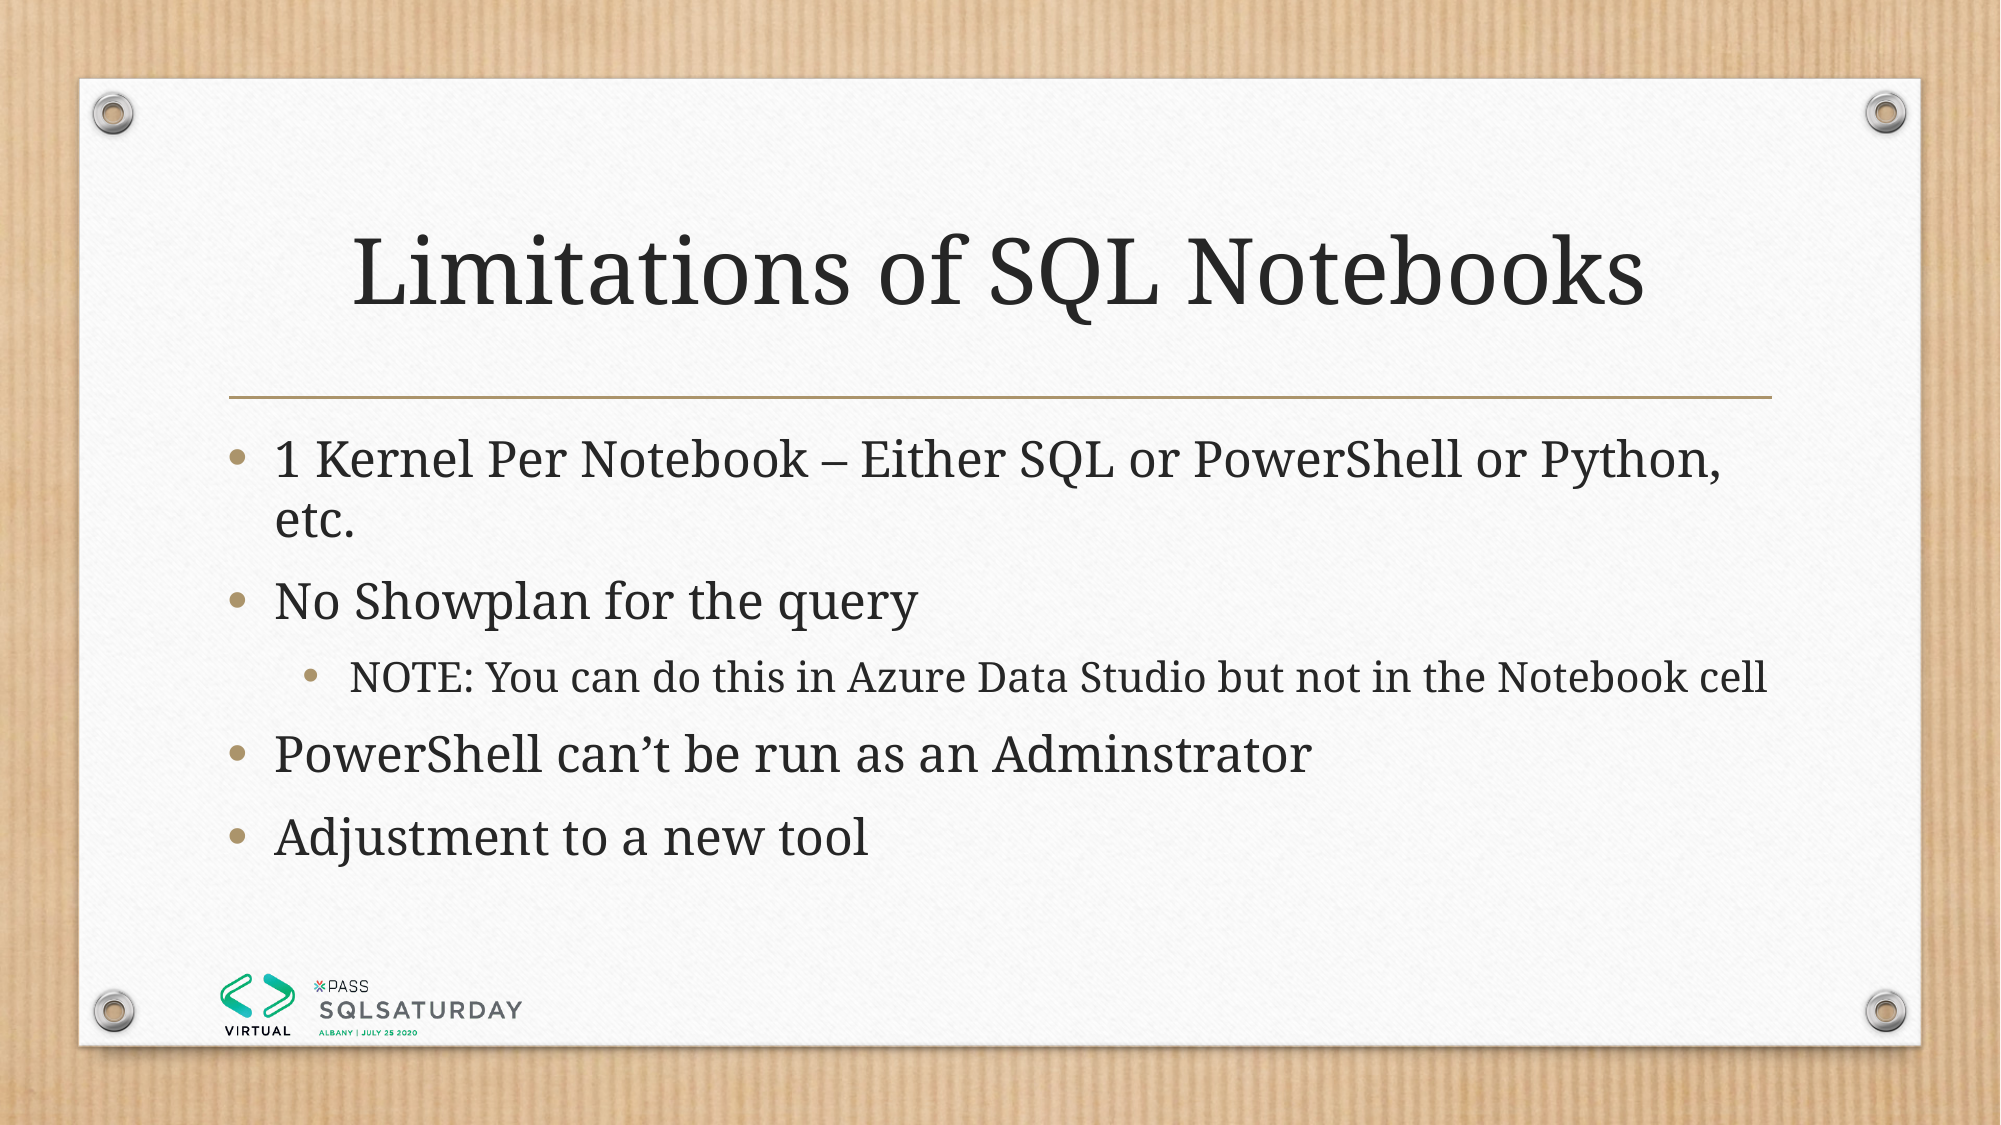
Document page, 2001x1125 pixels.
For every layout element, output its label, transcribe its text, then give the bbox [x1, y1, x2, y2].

picture [0, 0, 2001, 1125]
list 1 Kernel Per Notebook – Either SQL or PowerShell or Python, etc. No Showplan for the query NOTE: You can do this in Azure Data Studio but not in the Notebook cell PowerShell can’t be run as an Adminstrator Adjustment to a new tool [212, 419, 1788, 964]
title Limitations of SQL Notebooks [212, 161, 1788, 375]
